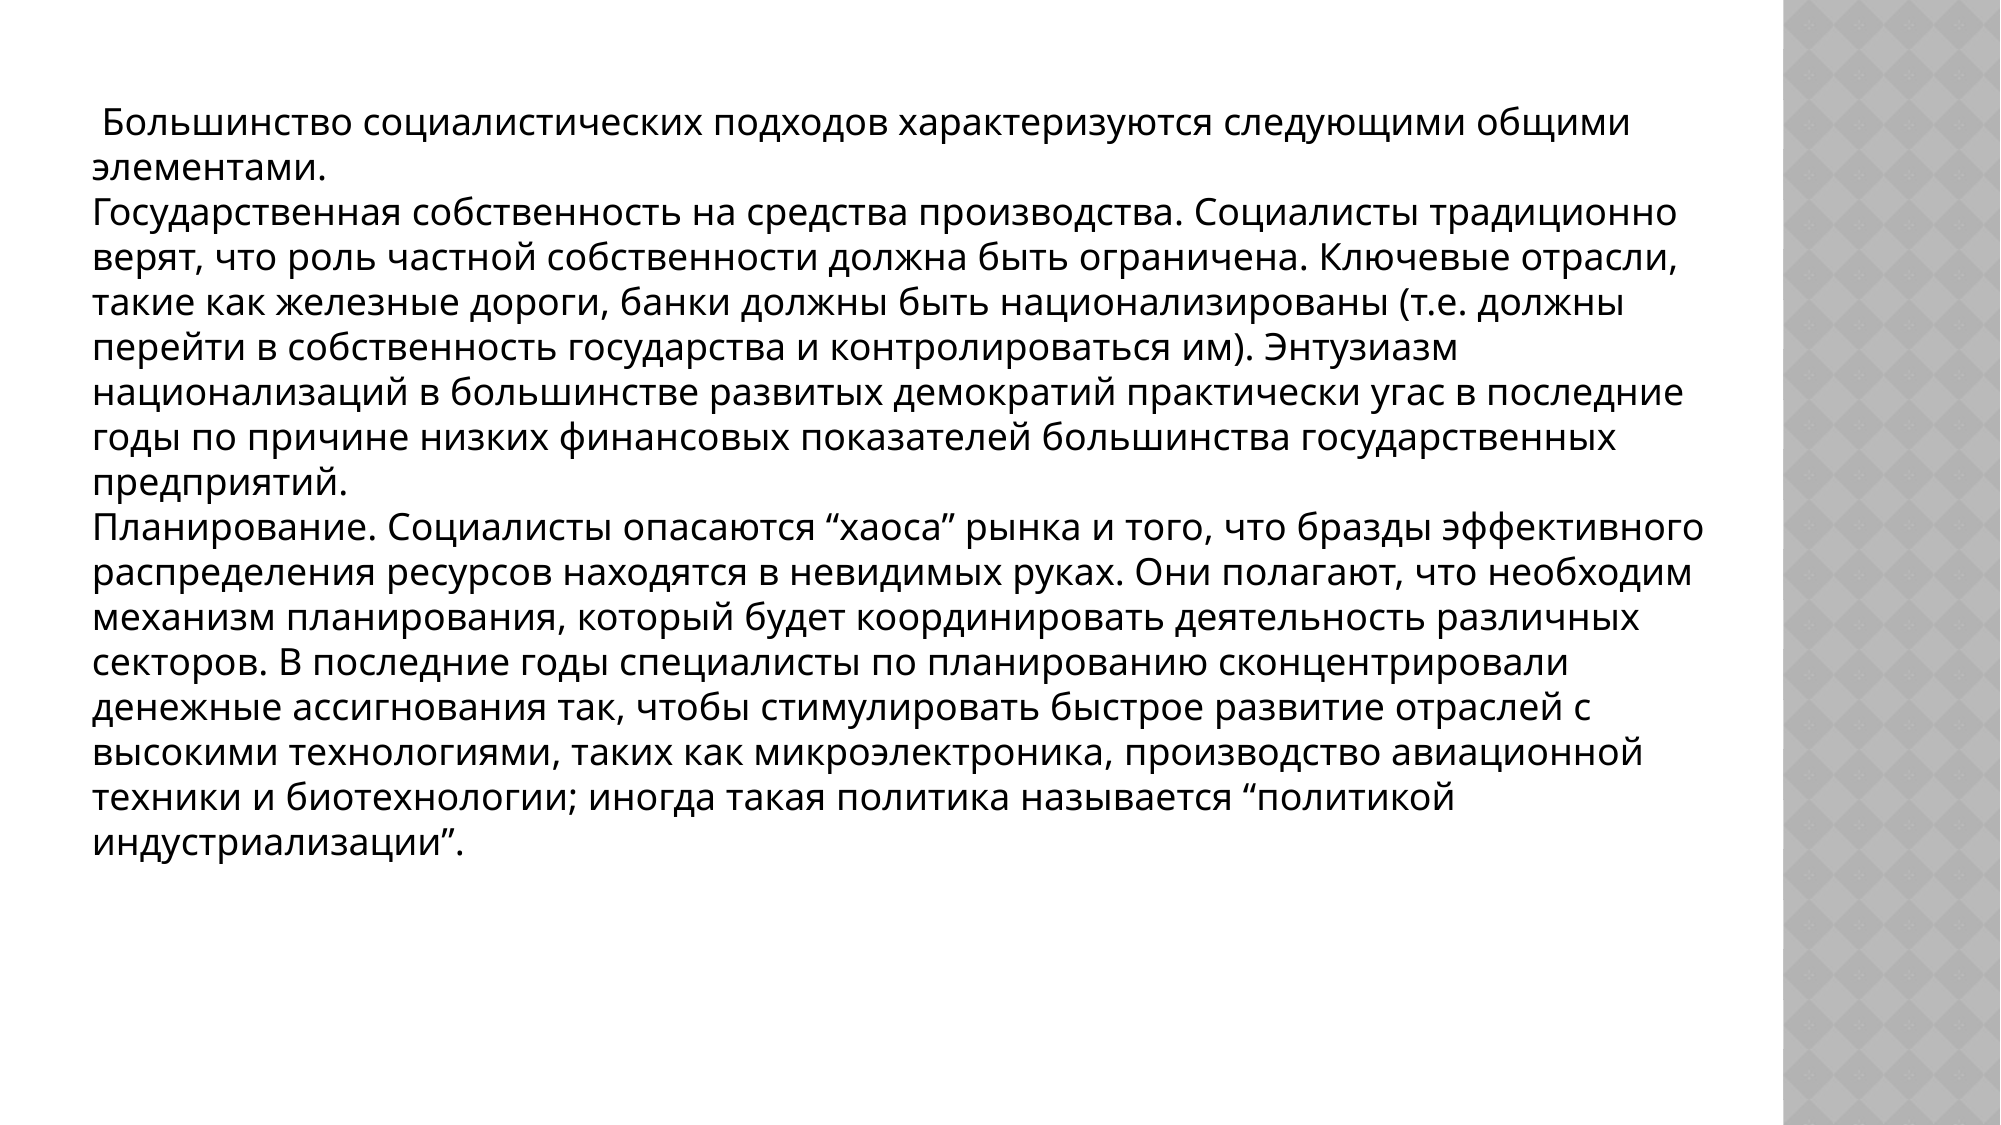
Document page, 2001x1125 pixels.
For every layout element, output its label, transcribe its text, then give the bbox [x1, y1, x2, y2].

text_box Большинство социалистических подходов характеризуются следующими общими элементами. Государственная собственность на средства производства. Социалисты традиционно верят, что роль частной собственности должна быть ограничена. Ключевые отрасли, такие как железные дороги, банки должны быть национализированы (т.е. должны перейти в собственность государства и контролироваться им). Энтузиазм национализаций в большинстве развитых демократий практически угас в последние годы по причине низких финансовых показателей большинства государственных предприятий. Планирование. Социалисты опасаются “хаоса” рынка и того, что бразды эффективного распределения ресурсов находятся в невидимых руках. Они полагают, что необходим механизм планирования, который будет координировать деятельность различных секторов. В последние годы специалисты по планированию сконцентрировали денежные ассигнования так, чтобы стимулировать быстрое развитие отраслей с высокими технологиями, таких как микроэлектроника, производство авиационной техники и биотехнологии; иногда такая политика называется “политикой индустриализации”. [77, 90, 1730, 871]
